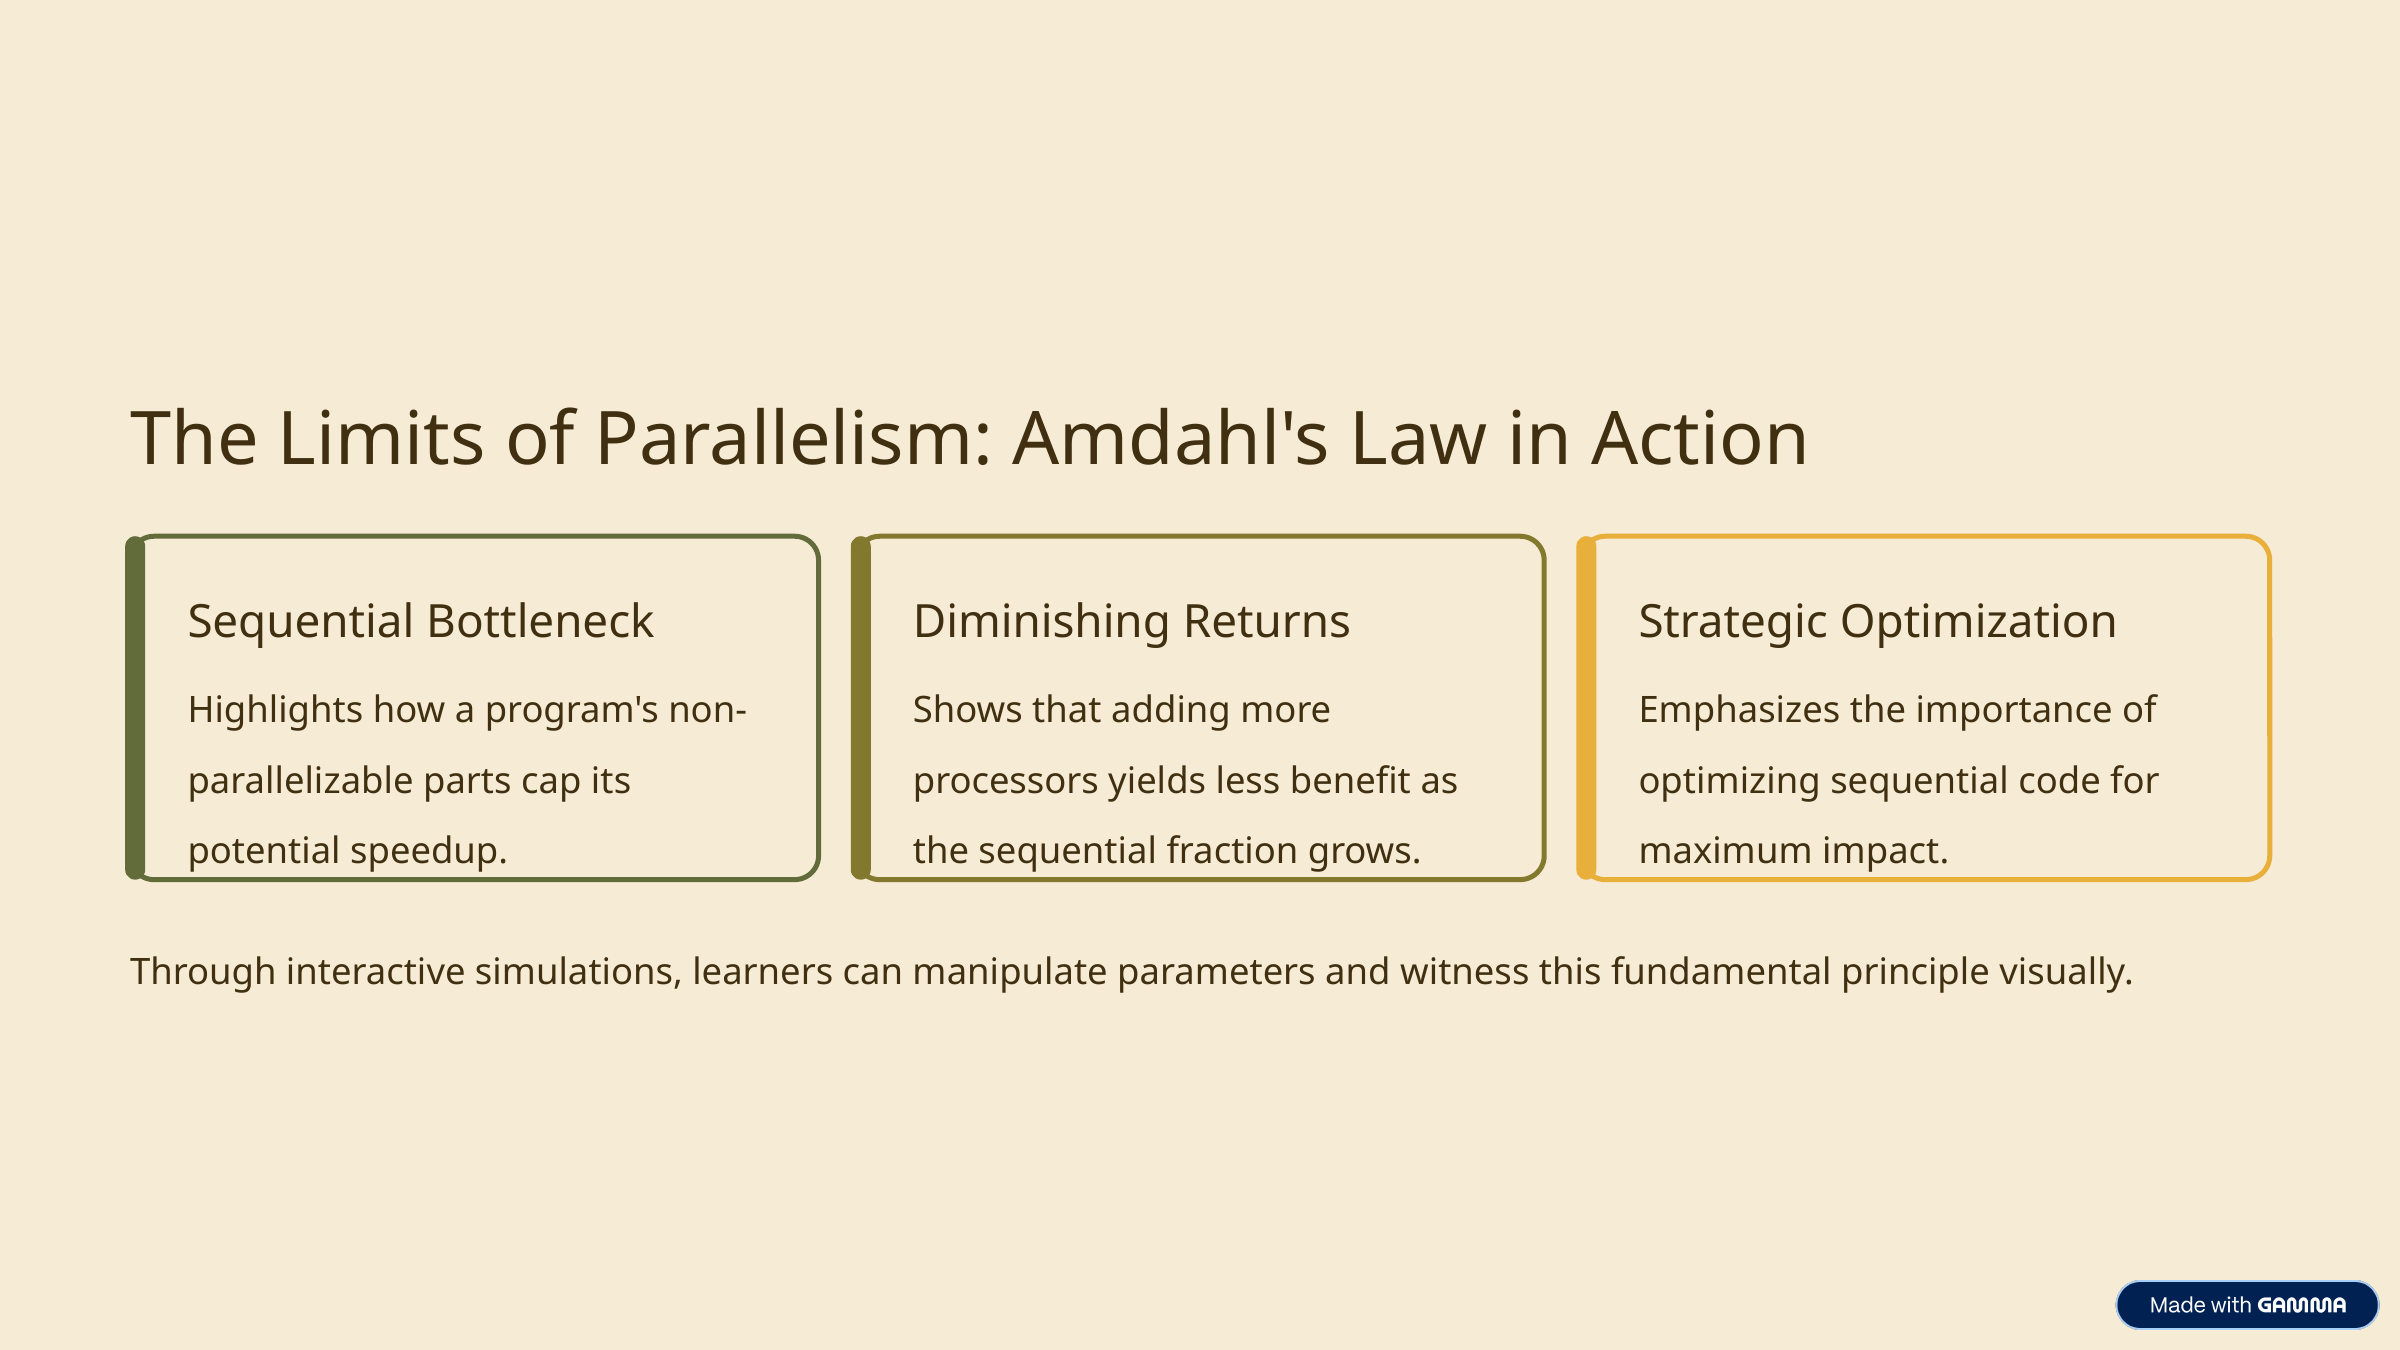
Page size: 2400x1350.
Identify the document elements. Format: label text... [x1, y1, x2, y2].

text_box [125, 536, 146, 880]
text_box Emphasizes the importance of optimizing sequential code for maximum impact. [1638, 658, 2228, 838]
text_box Sequential Bottleneck [187, 578, 674, 637]
text_box [868, 536, 1545, 880]
text_box Diminishing Returns [912, 578, 1378, 637]
text_box [1576, 536, 1597, 880]
text_box The Limits of Parallelism: Amdahl's Law in Action [130, 368, 1857, 462]
text_box [850, 536, 871, 880]
text_box [1594, 536, 2270, 880]
text_box Highlights how a program's non-parallelizable parts cap its potential speedup. [187, 658, 777, 838]
picture [2106, 1271, 2389, 1339]
text_box Shows that adding more processors yields less benefit as the sequential fraction grows. [912, 658, 1502, 838]
text_box Strategic Optimization [1638, 578, 2142, 637]
text_box [143, 536, 819, 880]
text_box Through interactive simulations, learners can manipulate parameters and witness this fundamental principle visually. [130, 921, 2270, 982]
